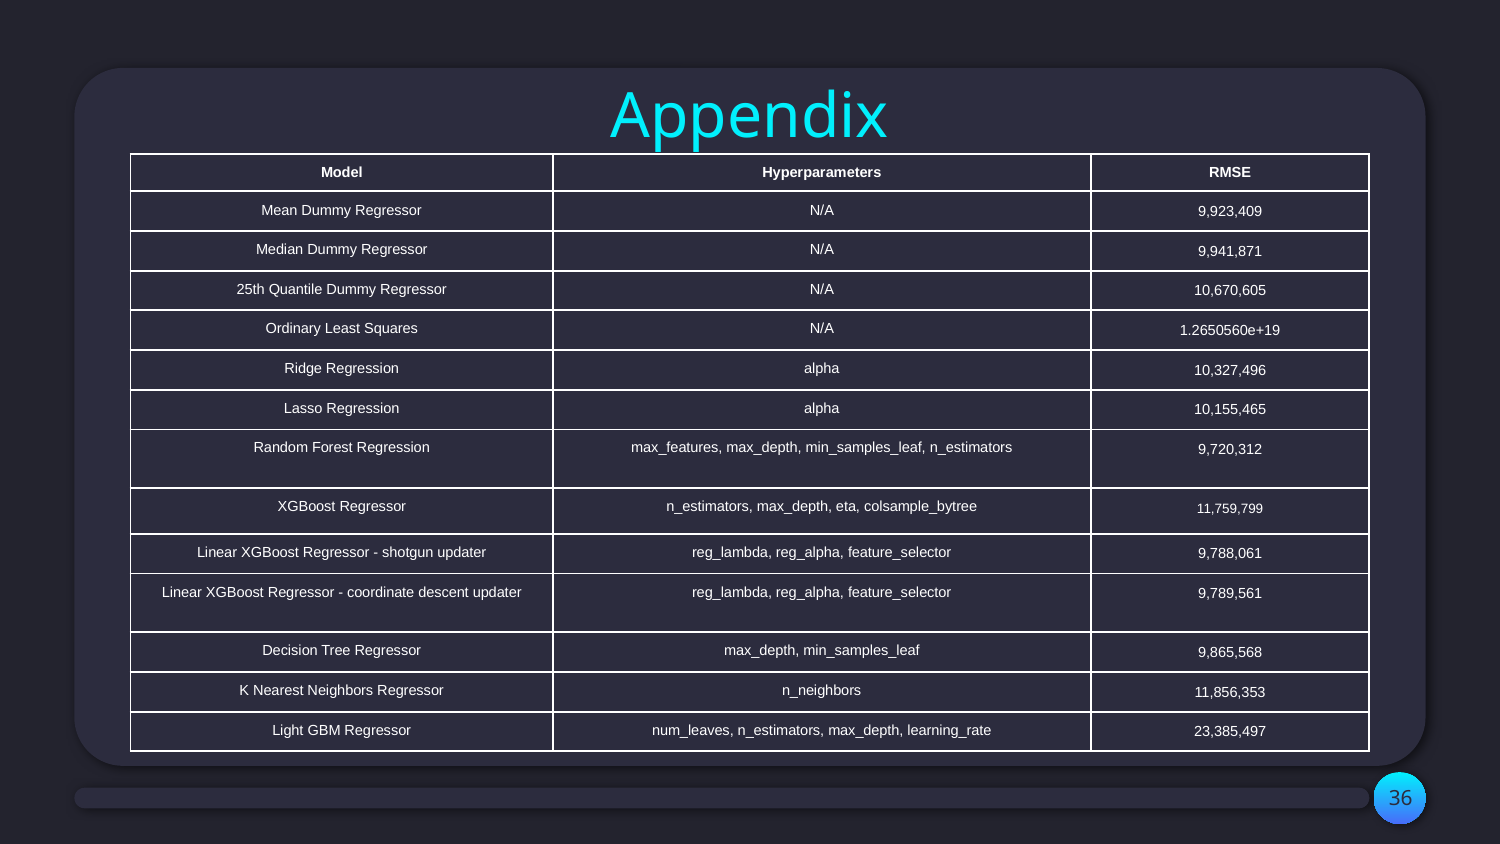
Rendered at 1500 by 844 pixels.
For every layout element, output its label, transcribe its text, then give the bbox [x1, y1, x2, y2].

table_cell n_neighbors [554, 673, 1090, 711]
table_cell Linear XGBoost Regressor - shotgun updater [131, 535, 552, 573]
table_cell 9,720,312 [1092, 430, 1368, 487]
table_cell Mean Dummy Regressor [131, 192, 552, 230]
table_header Model [131, 155, 552, 190]
table_cell 1.2650560e+19 [1092, 311, 1368, 349]
table_cell alpha [554, 391, 1090, 429]
title Appendix [130, 60, 1370, 153]
table_cell num_leaves, n_estimators, max_depth, learning_rate [554, 713, 1090, 750]
table_cell 11,856,353 [1092, 673, 1368, 711]
table_cell Linear XGBoost Regressor - coordinate descent updater [131, 574, 552, 631]
table_header Hyperparameters [554, 155, 1090, 190]
table_cell N/A [554, 311, 1090, 349]
table_cell reg_lambda, reg_alpha, feature_selector [554, 535, 1090, 573]
table_cell N/A [554, 192, 1090, 230]
table_cell Ordinary Least Squares [131, 311, 552, 349]
table_cell alpha [554, 351, 1090, 389]
table_cell 10,327,496 [1092, 351, 1368, 389]
table_header RMSE [1092, 155, 1368, 190]
table_cell 9,789,561 [1092, 574, 1368, 631]
table_cell Random Forest Regression [131, 430, 552, 487]
table_cell 9,788,061 [1092, 535, 1368, 573]
table_cell Decision Tree Regressor [131, 633, 552, 671]
table_cell 23,385,497 [1092, 713, 1368, 750]
table_cell N/A [554, 232, 1090, 270]
table_cell Median Dummy Regressor [131, 232, 552, 270]
table_cell Lasso Regression [131, 391, 552, 429]
table_cell Ridge Regression [131, 351, 552, 389]
table_cell N/A [554, 272, 1090, 309]
table_cell 9,865,568 [1092, 633, 1368, 671]
table_cell XGBoost Regressor [131, 489, 552, 533]
table_cell 25th Quantile Dummy Regressor [131, 272, 552, 309]
table_cell max_features, max_depth, min_samples_leaf, n_estimators [554, 430, 1090, 487]
table_cell n_estimators, max_depth, eta, colsample_bytree [554, 489, 1090, 533]
table_cell 9,941,871 [1092, 232, 1368, 270]
table_cell 9,923,409 [1092, 192, 1368, 230]
table_cell max_depth, min_samples_leaf [554, 633, 1090, 671]
table_cell 11,759,799 [1092, 489, 1368, 533]
table_cell reg_lambda, reg_alpha, feature_selector [554, 574, 1090, 631]
table_cell Light GBM Regressor [131, 713, 552, 750]
table_cell 10,155,465 [1092, 391, 1368, 429]
table_cell K Nearest Neighbors Regressor [131, 673, 552, 711]
table_cell 10,670,605 [1092, 272, 1368, 309]
